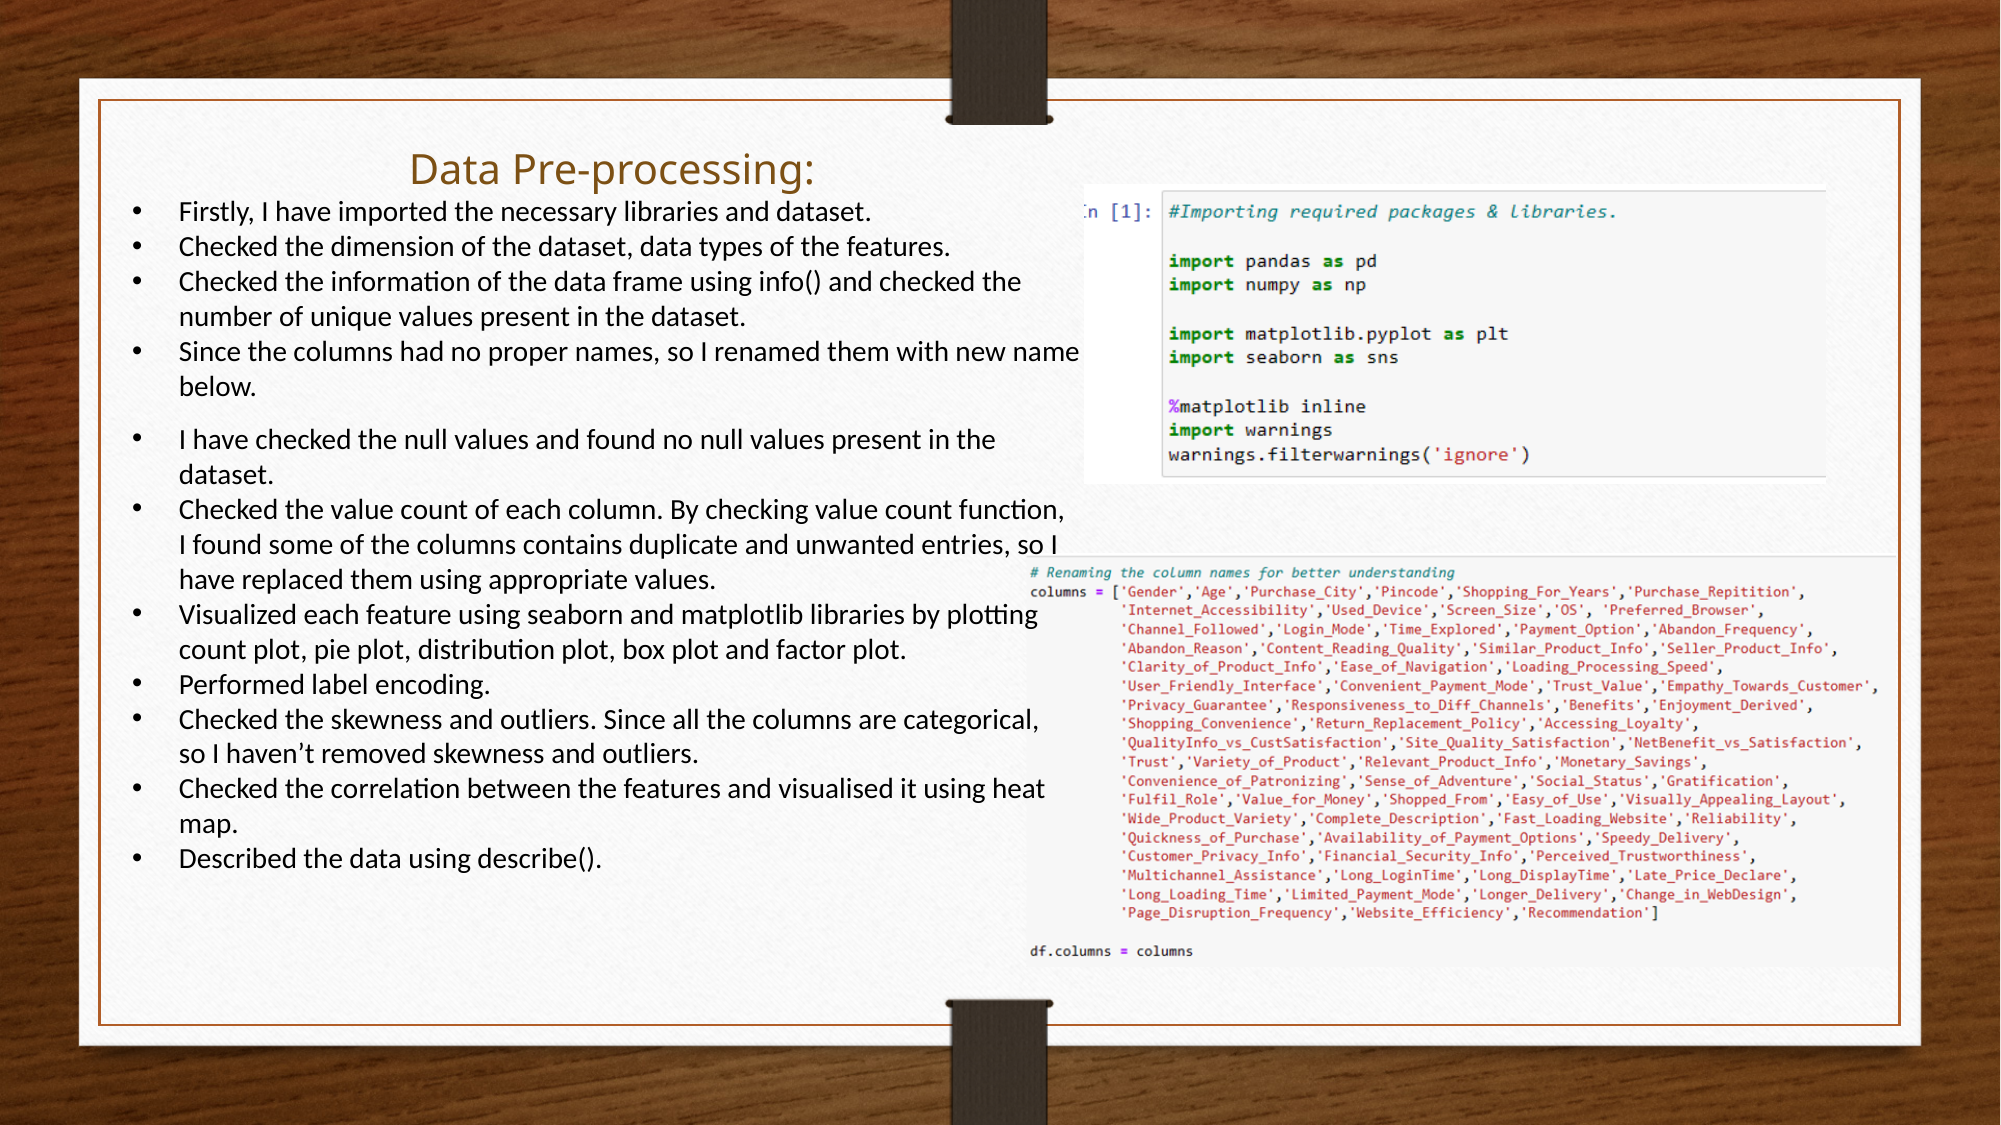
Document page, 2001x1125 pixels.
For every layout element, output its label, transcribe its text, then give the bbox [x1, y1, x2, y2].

picture [101, 0, 2001, 1125]
text_box I have checked the null values and found no null values present in the dataset. Checked the value count of each column. By checking value count function, I found some of the columns contains duplicate and unwanted entries, so I have replaced them using appropriate values. Visualized each feature using seaborn and matplotlib libraries by plotting count plot, pie plot, distribution plot, box plot and factor plot. Performed label encoding. Checked the skewness and outliers. Since all the columns are categorical, so I haven’t removed skewness and outliers. Checked the correlation between the features and visualised it using heat map. Described the data using describe(). [117, 412, 1085, 883]
text_box Data Pre-processing: Firstly, I have imported the necessary libraries and dataset. Checked the dimension of the dataset, data types of the features. Checked the information of the data frame using info() and checked the number of unique values present in the dataset. Since the columns had no proper names, so I renamed them with new name as below. [117, 135, 1129, 410]
picture [0, 0, 948, 1125]
